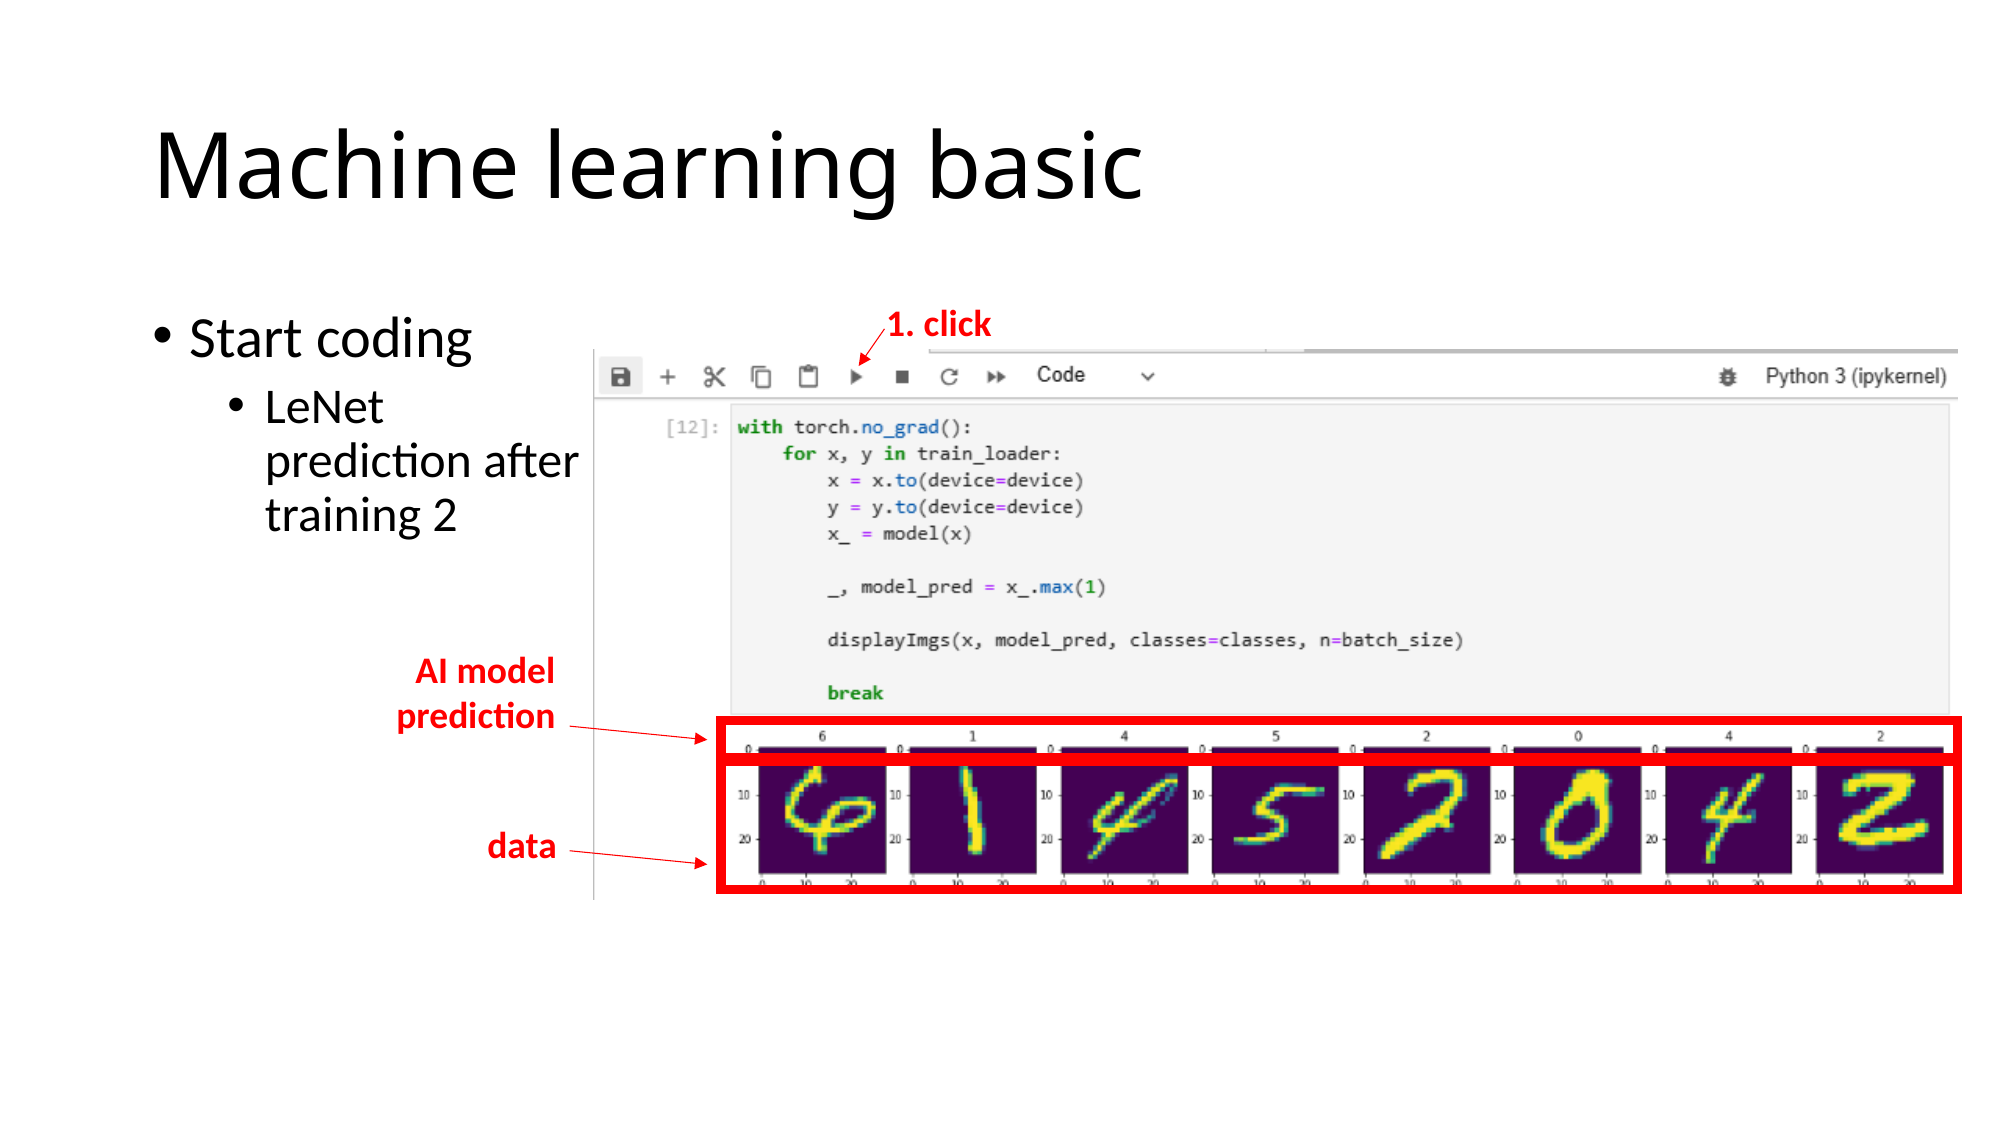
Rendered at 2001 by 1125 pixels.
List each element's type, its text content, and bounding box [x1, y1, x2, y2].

list Start coding LeNet prediction after training 2 [137, 299, 611, 1014]
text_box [569, 850, 708, 865]
title Machine learning basic [137, 59, 1863, 278]
text_box AI model prediction [324, 638, 571, 744]
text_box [569, 726, 708, 740]
text_box data [325, 813, 572, 874]
text_box 1. click [871, 291, 1327, 349]
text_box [858, 328, 885, 367]
picture [593, 349, 1958, 900]
